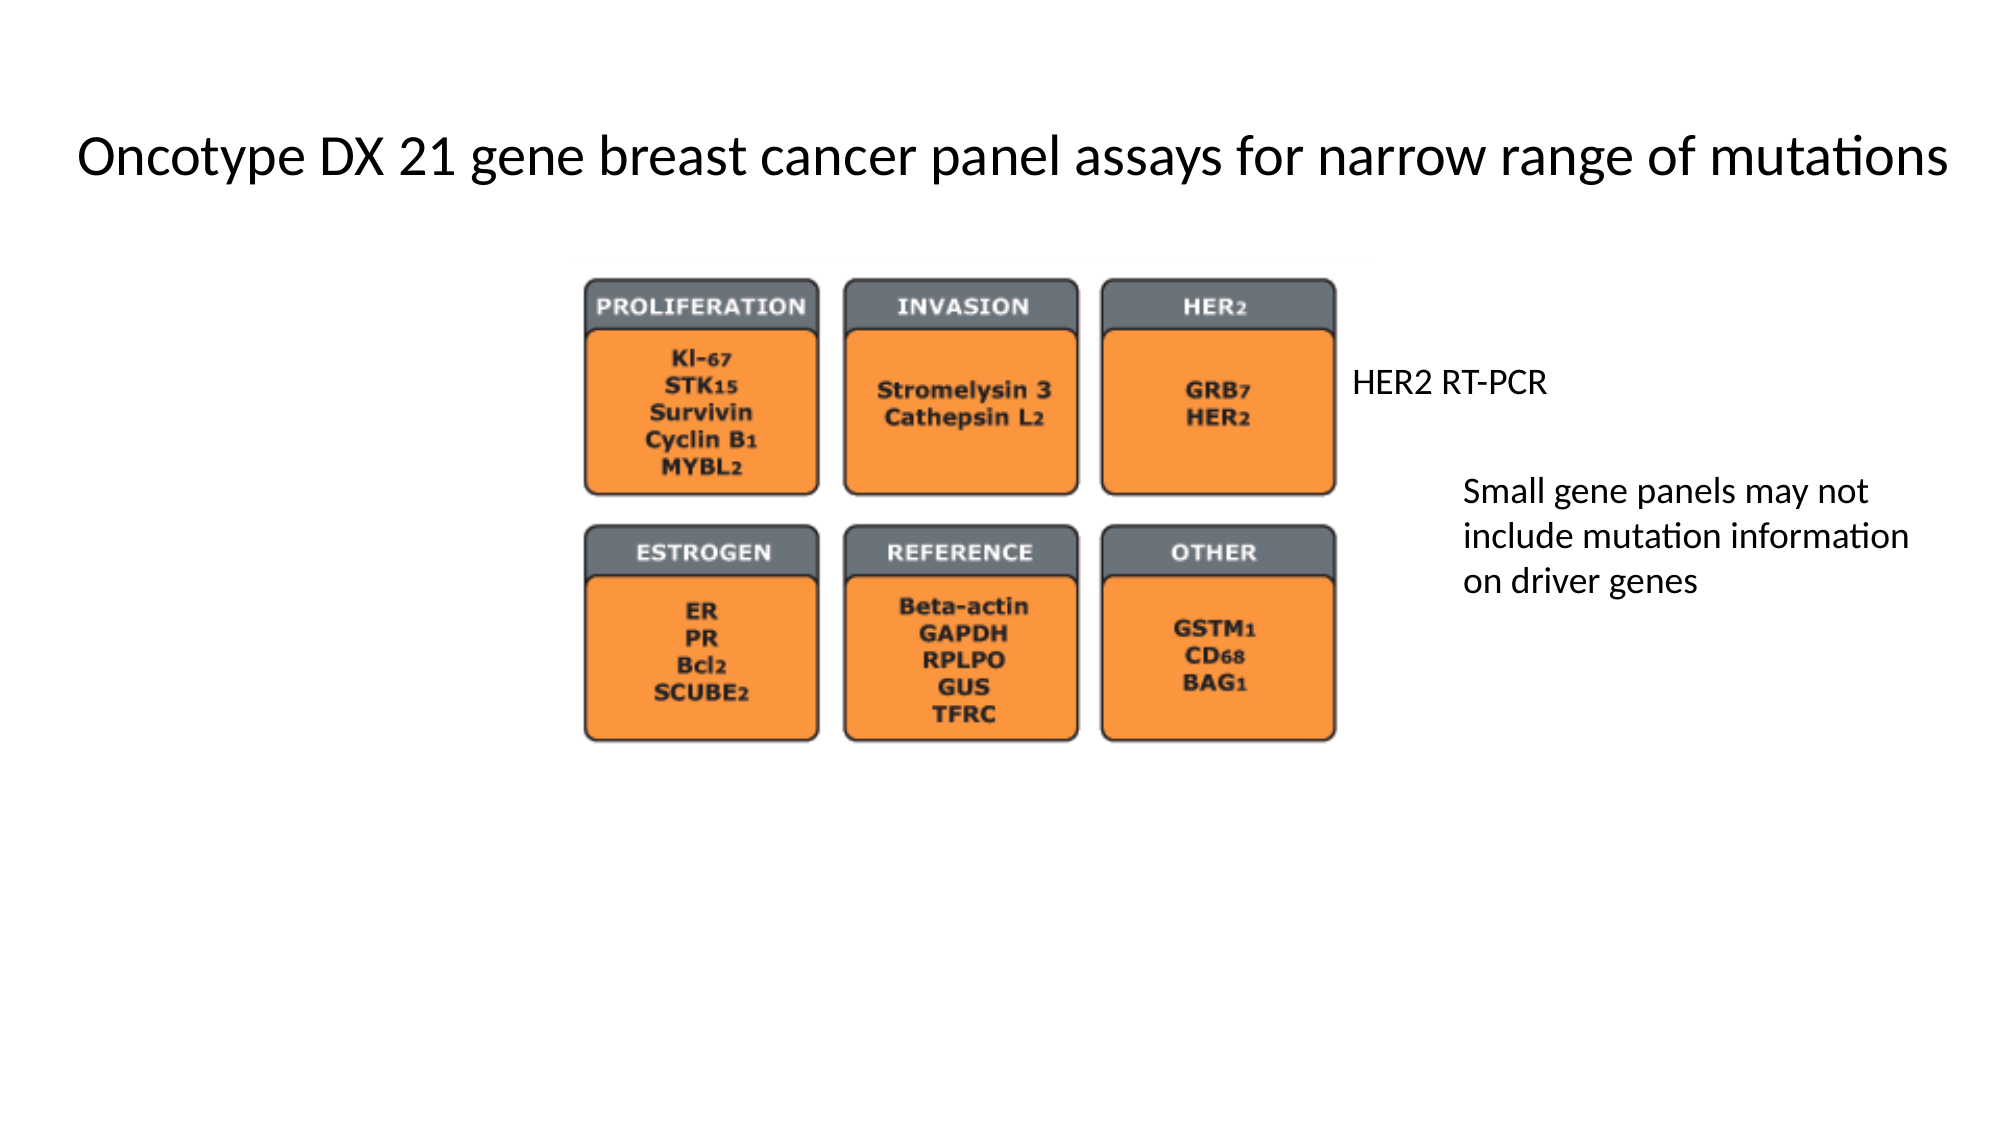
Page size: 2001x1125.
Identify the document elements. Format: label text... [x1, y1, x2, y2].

text_box HER2 RT-PCR [1371, 349, 1563, 410]
text_box Small gene panels may not include mutation information on driver genes [1448, 458, 1931, 609]
text_box Oncotype DX 21 gene breast cancer panel assays for narrow range of mutations [62, 109, 1965, 195]
picture [572, 262, 1371, 754]
